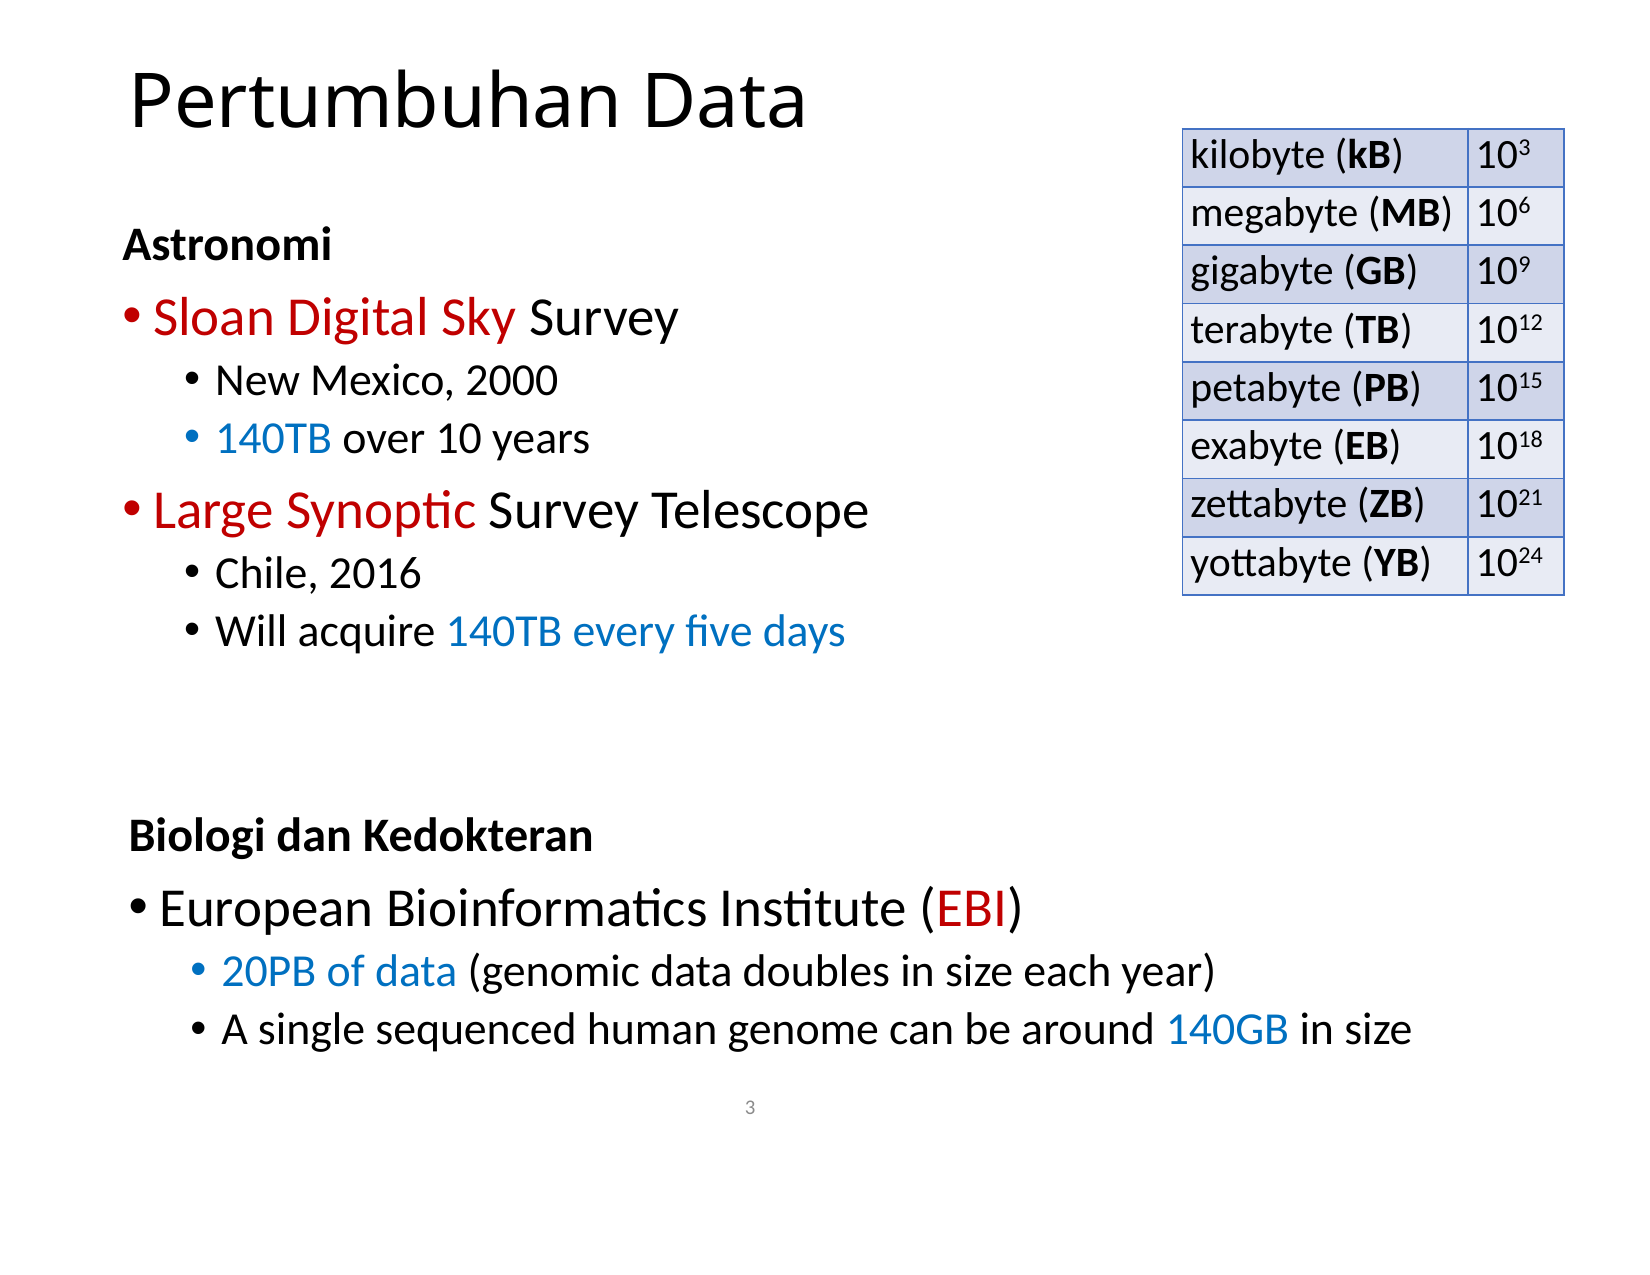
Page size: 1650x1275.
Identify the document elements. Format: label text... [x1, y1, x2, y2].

table_cell zettabyte (ZB) [1183, 479, 1467, 536]
table_cell 106 [1469, 188, 1563, 244]
list Biologi dan Kedokteran European Bioinformatics Institute (EBI) 20PB of data (genomic data doubles in size each year) A single sequenced human genome can be around 140GB in size [113, 802, 1533, 1188]
table_header 103 [1469, 130, 1563, 186]
table_cell gigabyte (GB) [1183, 246, 1467, 303]
table_cell petabyte (PB) [1183, 363, 1467, 419]
table_cell 1015 [1469, 363, 1563, 419]
list Astronomi Sloan Digital Sky Survey New Mexico, 2000 140TB over 10 years Large Synoptic Survey Telescope Chile, 2016 Will acquire 140TB every five days [107, 211, 1004, 787]
table_cell 1024 [1469, 538, 1563, 594]
table_cell 109 [1469, 246, 1563, 303]
table_header kilobyte (kB) [1183, 130, 1467, 186]
table_cell 1012 [1469, 304, 1563, 361]
table_cell terabyte (TB) [1183, 304, 1467, 361]
table_cell 1021 [1469, 479, 1563, 536]
slide_number 3 [581, 1087, 919, 1125]
table_cell exabyte (EB) [1183, 421, 1467, 478]
table_cell megabyte (MB) [1183, 188, 1467, 244]
table_cell 1018 [1469, 421, 1563, 478]
title Pertumbuhan Data [113, 46, 1648, 161]
table_cell yottabyte (YB) [1183, 538, 1467, 594]
